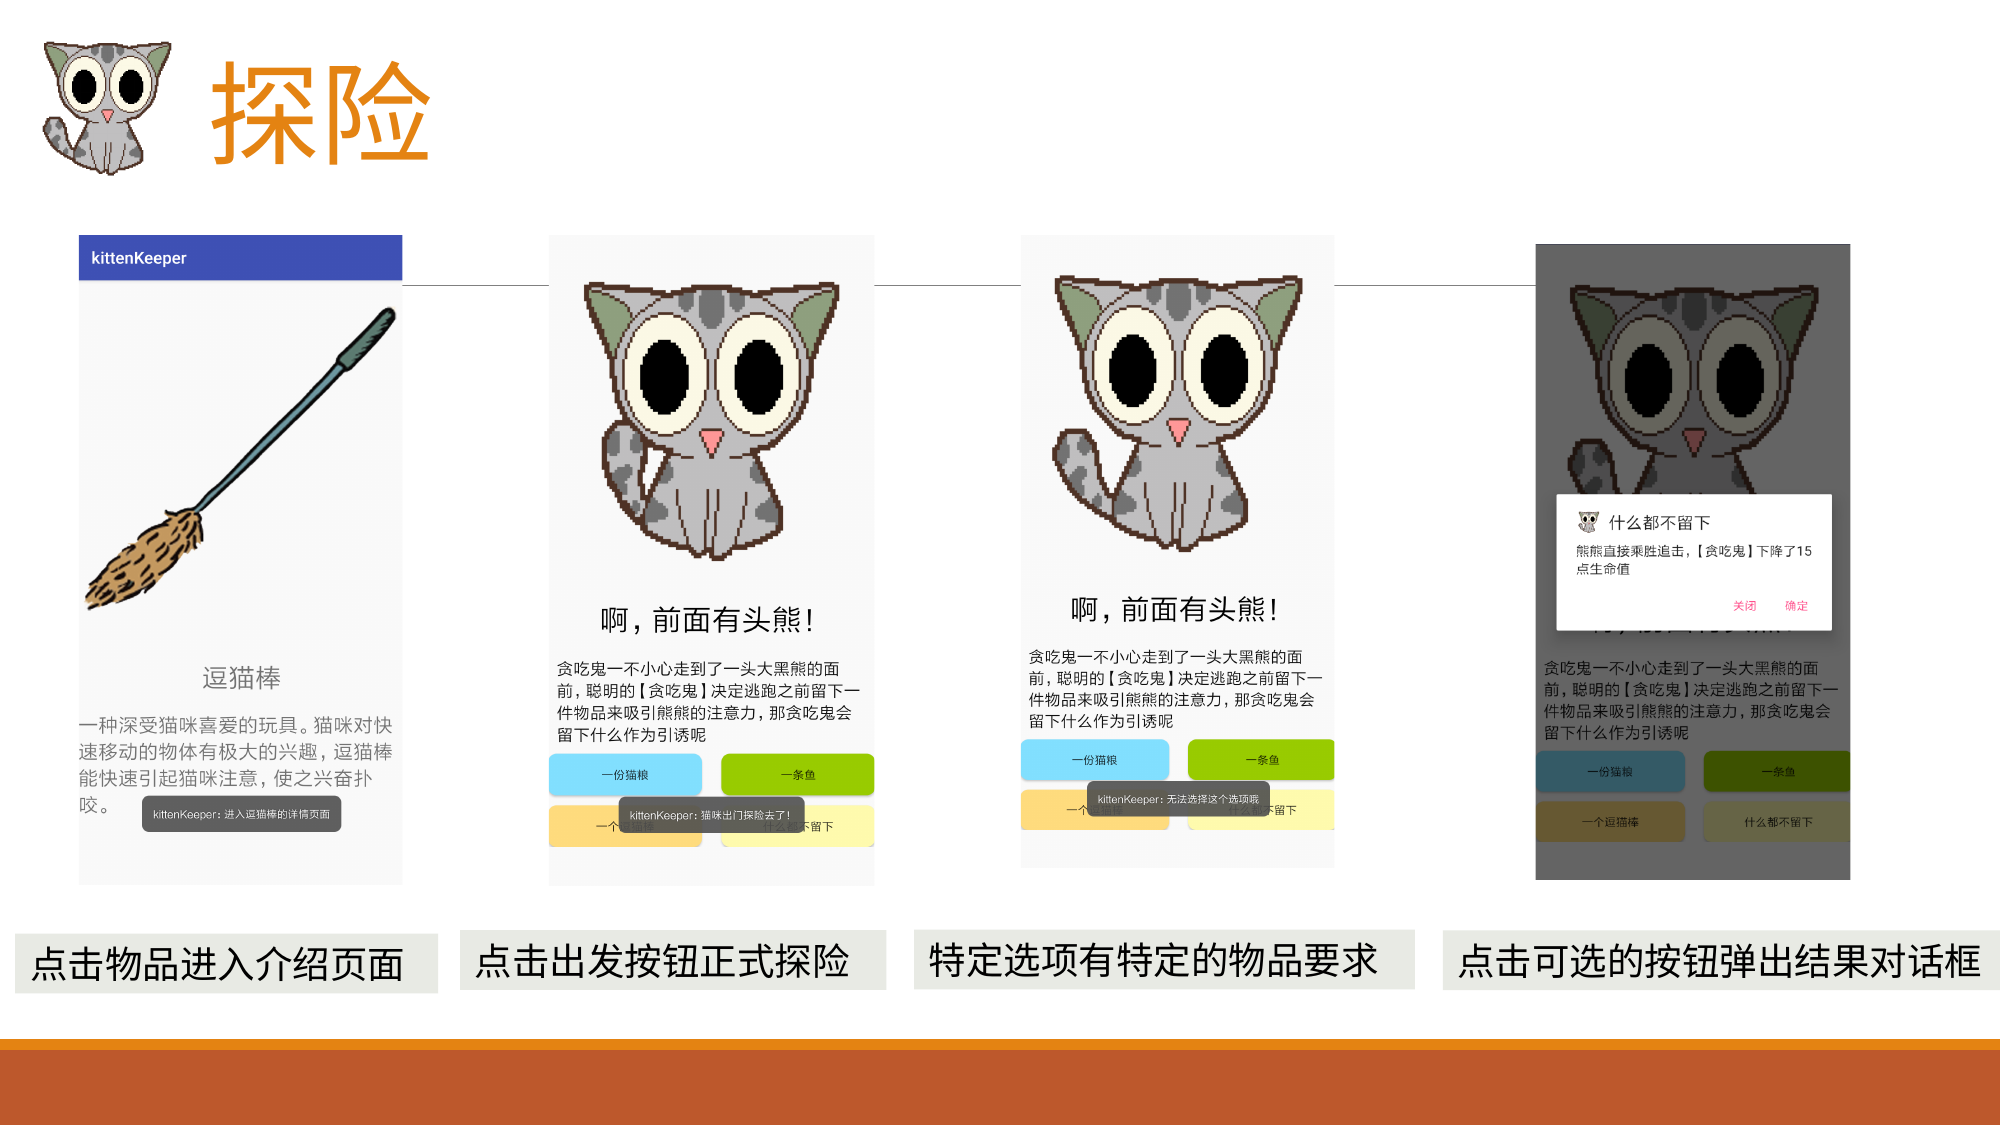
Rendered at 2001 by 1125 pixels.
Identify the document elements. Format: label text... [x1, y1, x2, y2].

text_box 点击出发按钮正式探险 [460, 930, 887, 990]
picture [1020, 234, 1335, 868]
text_box 点击可选的按钮弹出结果对话框 [1442, 930, 2000, 991]
text_box 点击物品进入介绍页面 [15, 933, 439, 994]
picture [1534, 244, 1851, 880]
text_box 探险 [198, 36, 474, 187]
picture [548, 234, 875, 887]
picture [78, 234, 403, 886]
text_box 特定选项有特定的物品要求 [914, 929, 1415, 990]
picture [25, 24, 190, 189]
